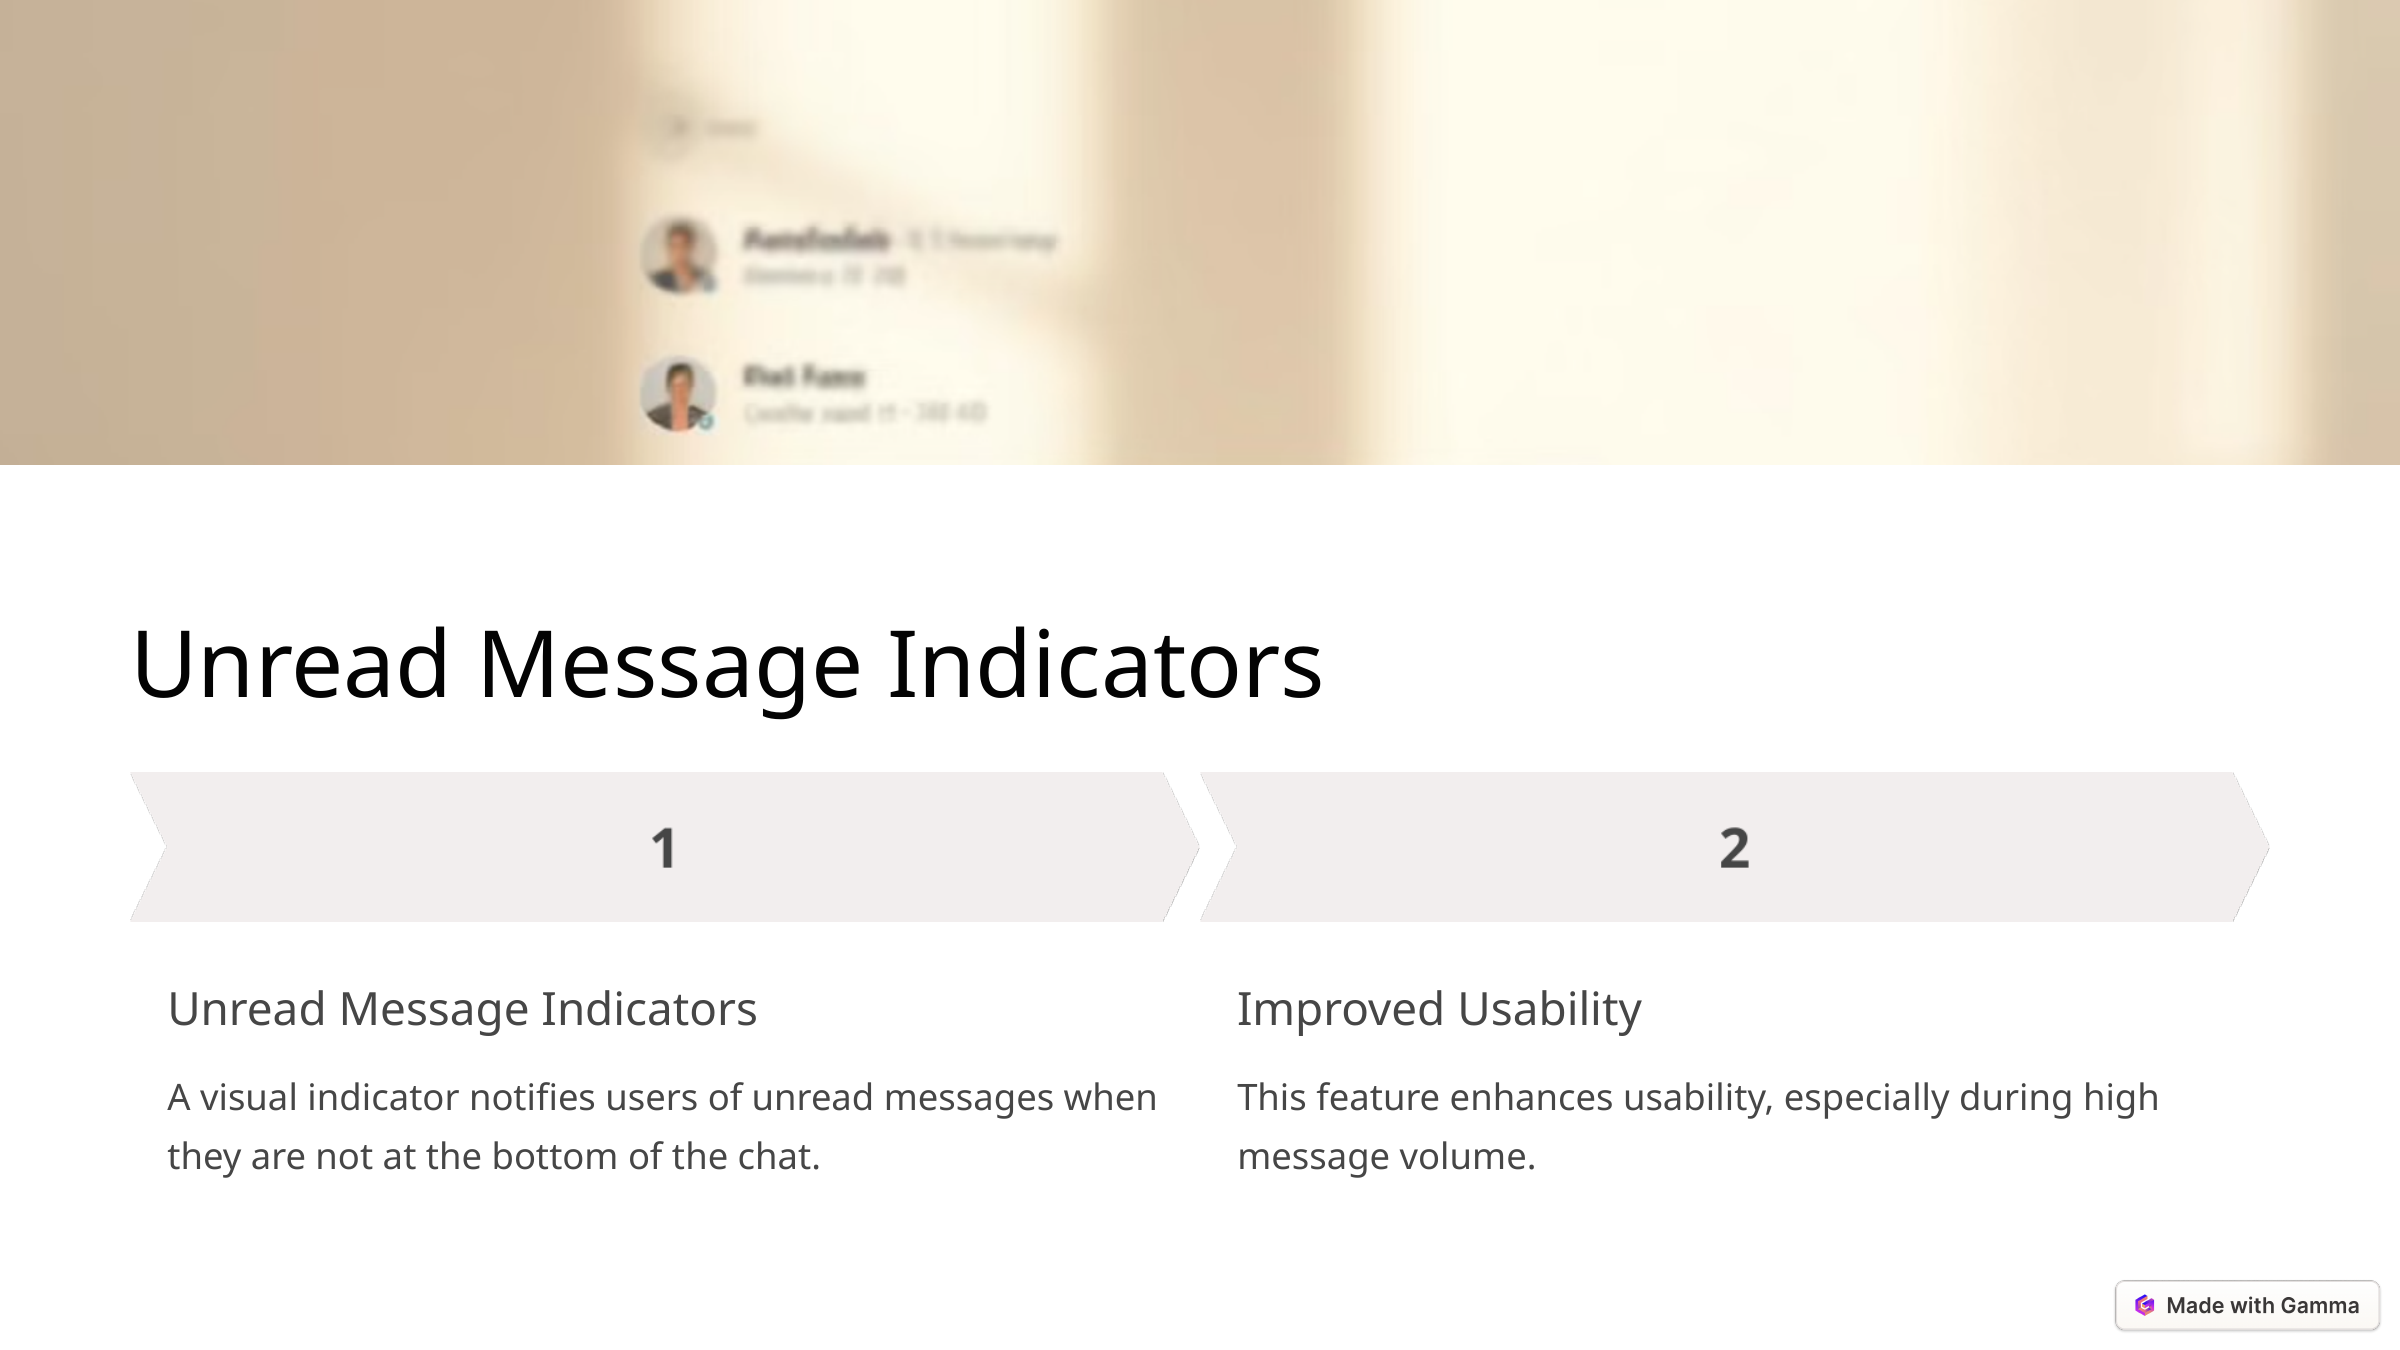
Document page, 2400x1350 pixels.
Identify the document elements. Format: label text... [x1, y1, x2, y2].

text_box Unread Message Indicators [167, 977, 776, 1036]
text_box Improved Usability [1237, 977, 1703, 1036]
text_box A visual indicator notifies users of unread messages when they are not at the bottom of the chat. [167, 1057, 1163, 1177]
text_box Unread Message Indicators [130, 600, 1347, 718]
picture [130, 772, 2270, 922]
picture [0, 0, 2400, 466]
picture [2106, 1271, 2389, 1339]
text_box This feature enhances usability, especially during high message volume. [1237, 1057, 2233, 1177]
